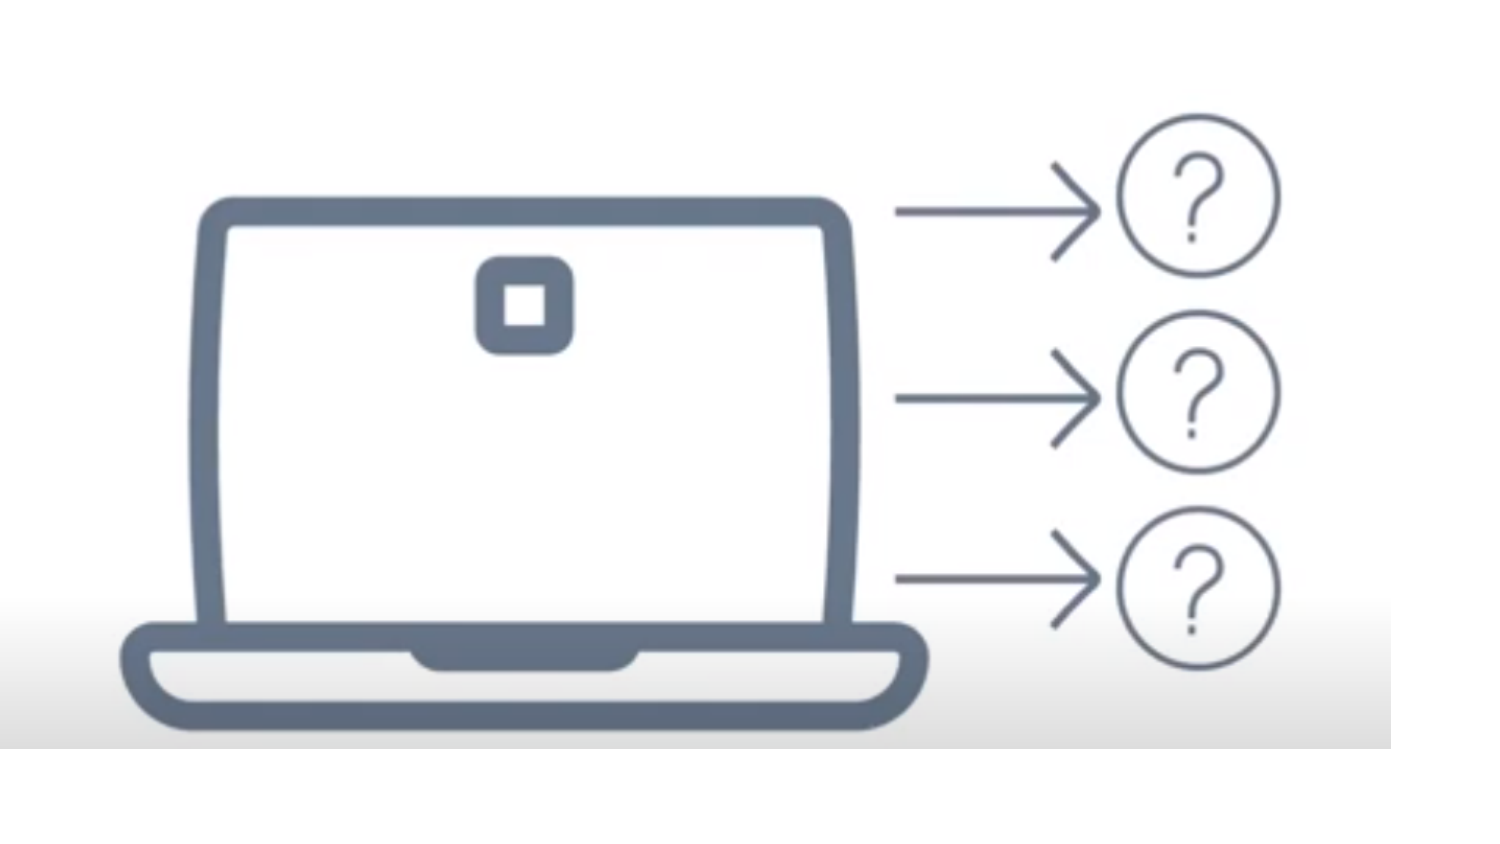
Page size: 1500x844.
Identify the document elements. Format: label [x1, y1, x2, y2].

picture [0, 0, 1391, 749]
